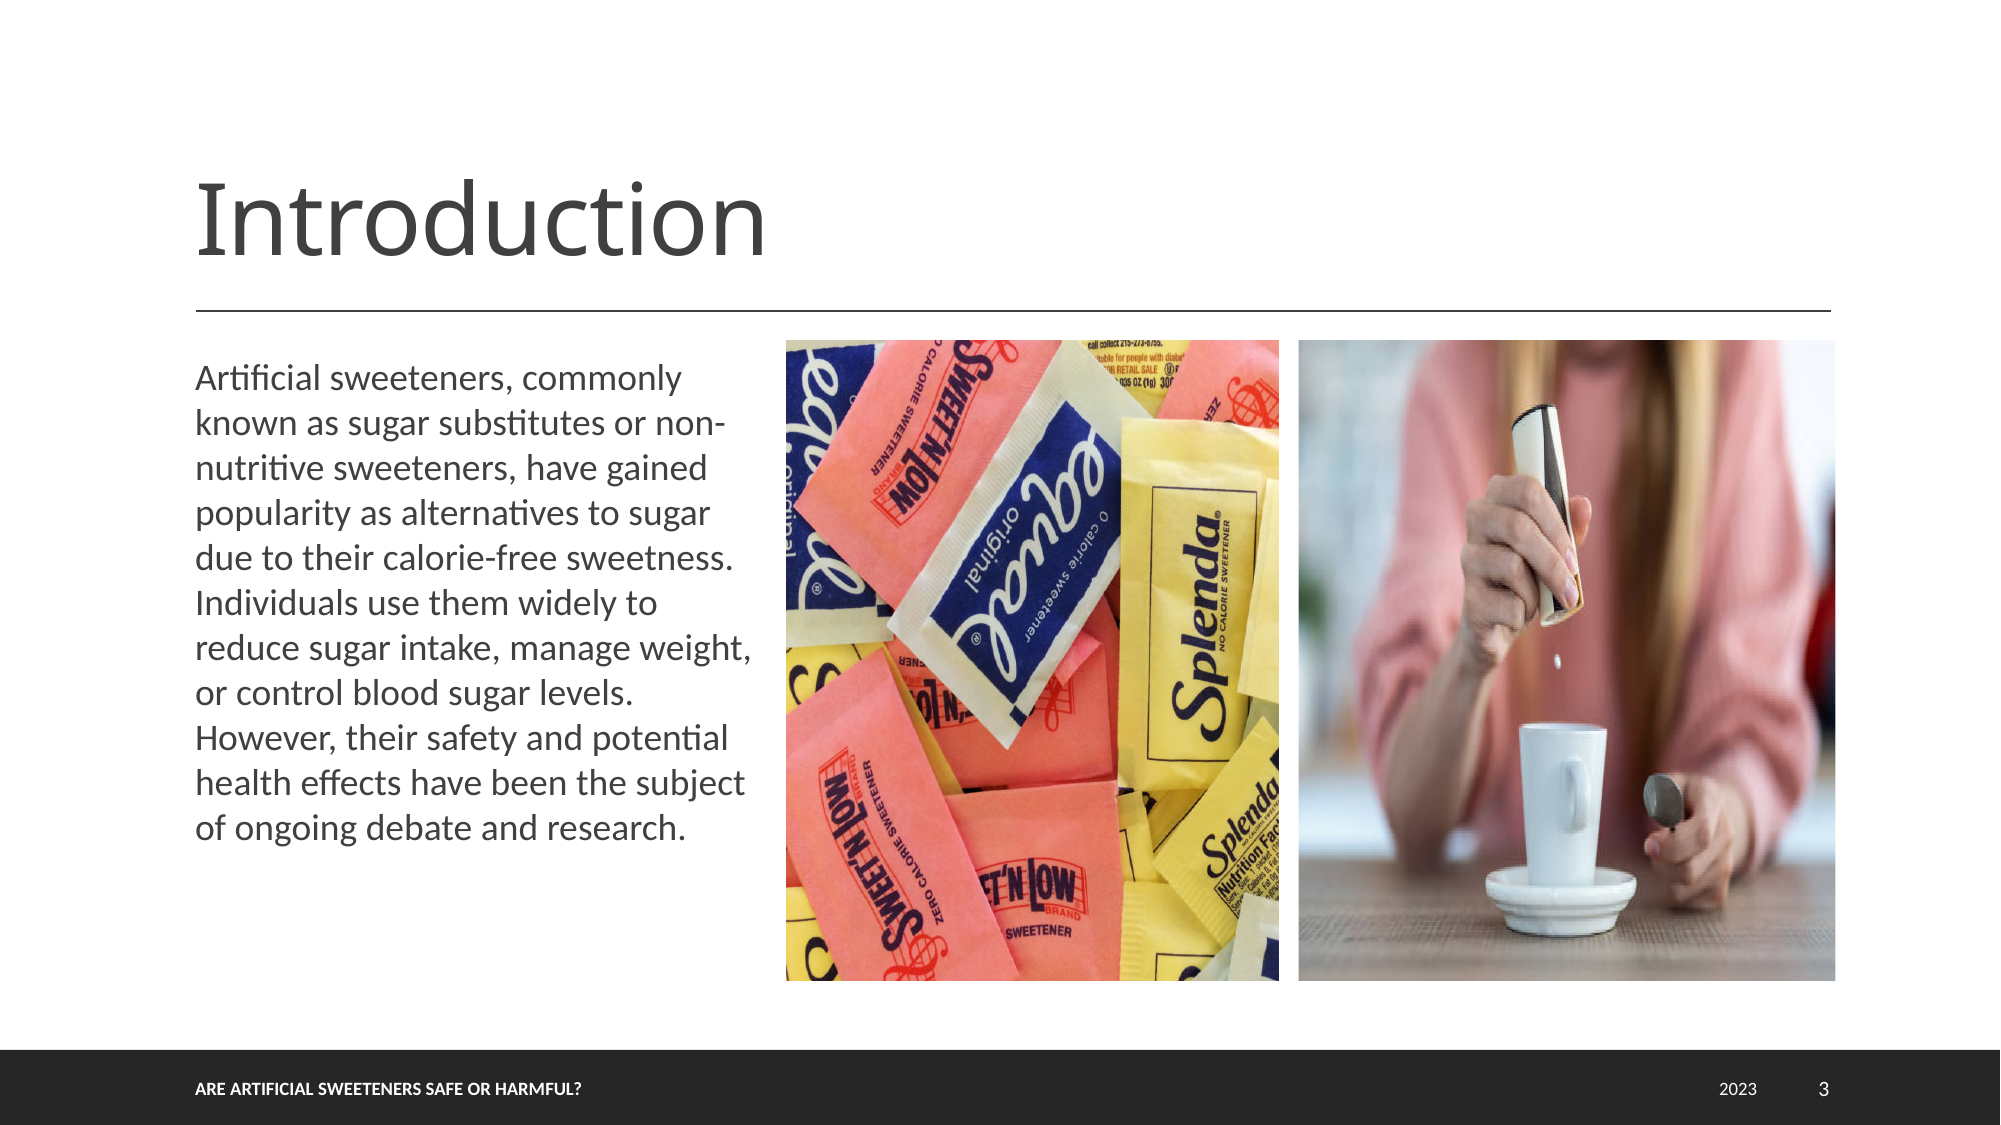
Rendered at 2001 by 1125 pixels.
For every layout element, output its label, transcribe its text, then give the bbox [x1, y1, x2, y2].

title Introduction [180, 47, 1830, 285]
picture [1297, 340, 1836, 982]
slide_number 3 [1803, 1057, 1932, 1118]
footer Are Artificial Sweeteners Safe or Harmful? [180, 1057, 1299, 1118]
list Artificial sweeteners, commonly known as sugar substitutes or non-nutritive sweeteners, have gained popularity as alternatives to sugar due to their calorie-free sweetness. Individuals use them widely to reduce sugar intake, manage weight, or control blood sugar levels. However, their safety and potential health effects have been the subject of ongoing debate and research. [180, 345, 764, 963]
picture [785, 340, 1279, 982]
slide_number 2023 [1348, 1057, 1773, 1118]
